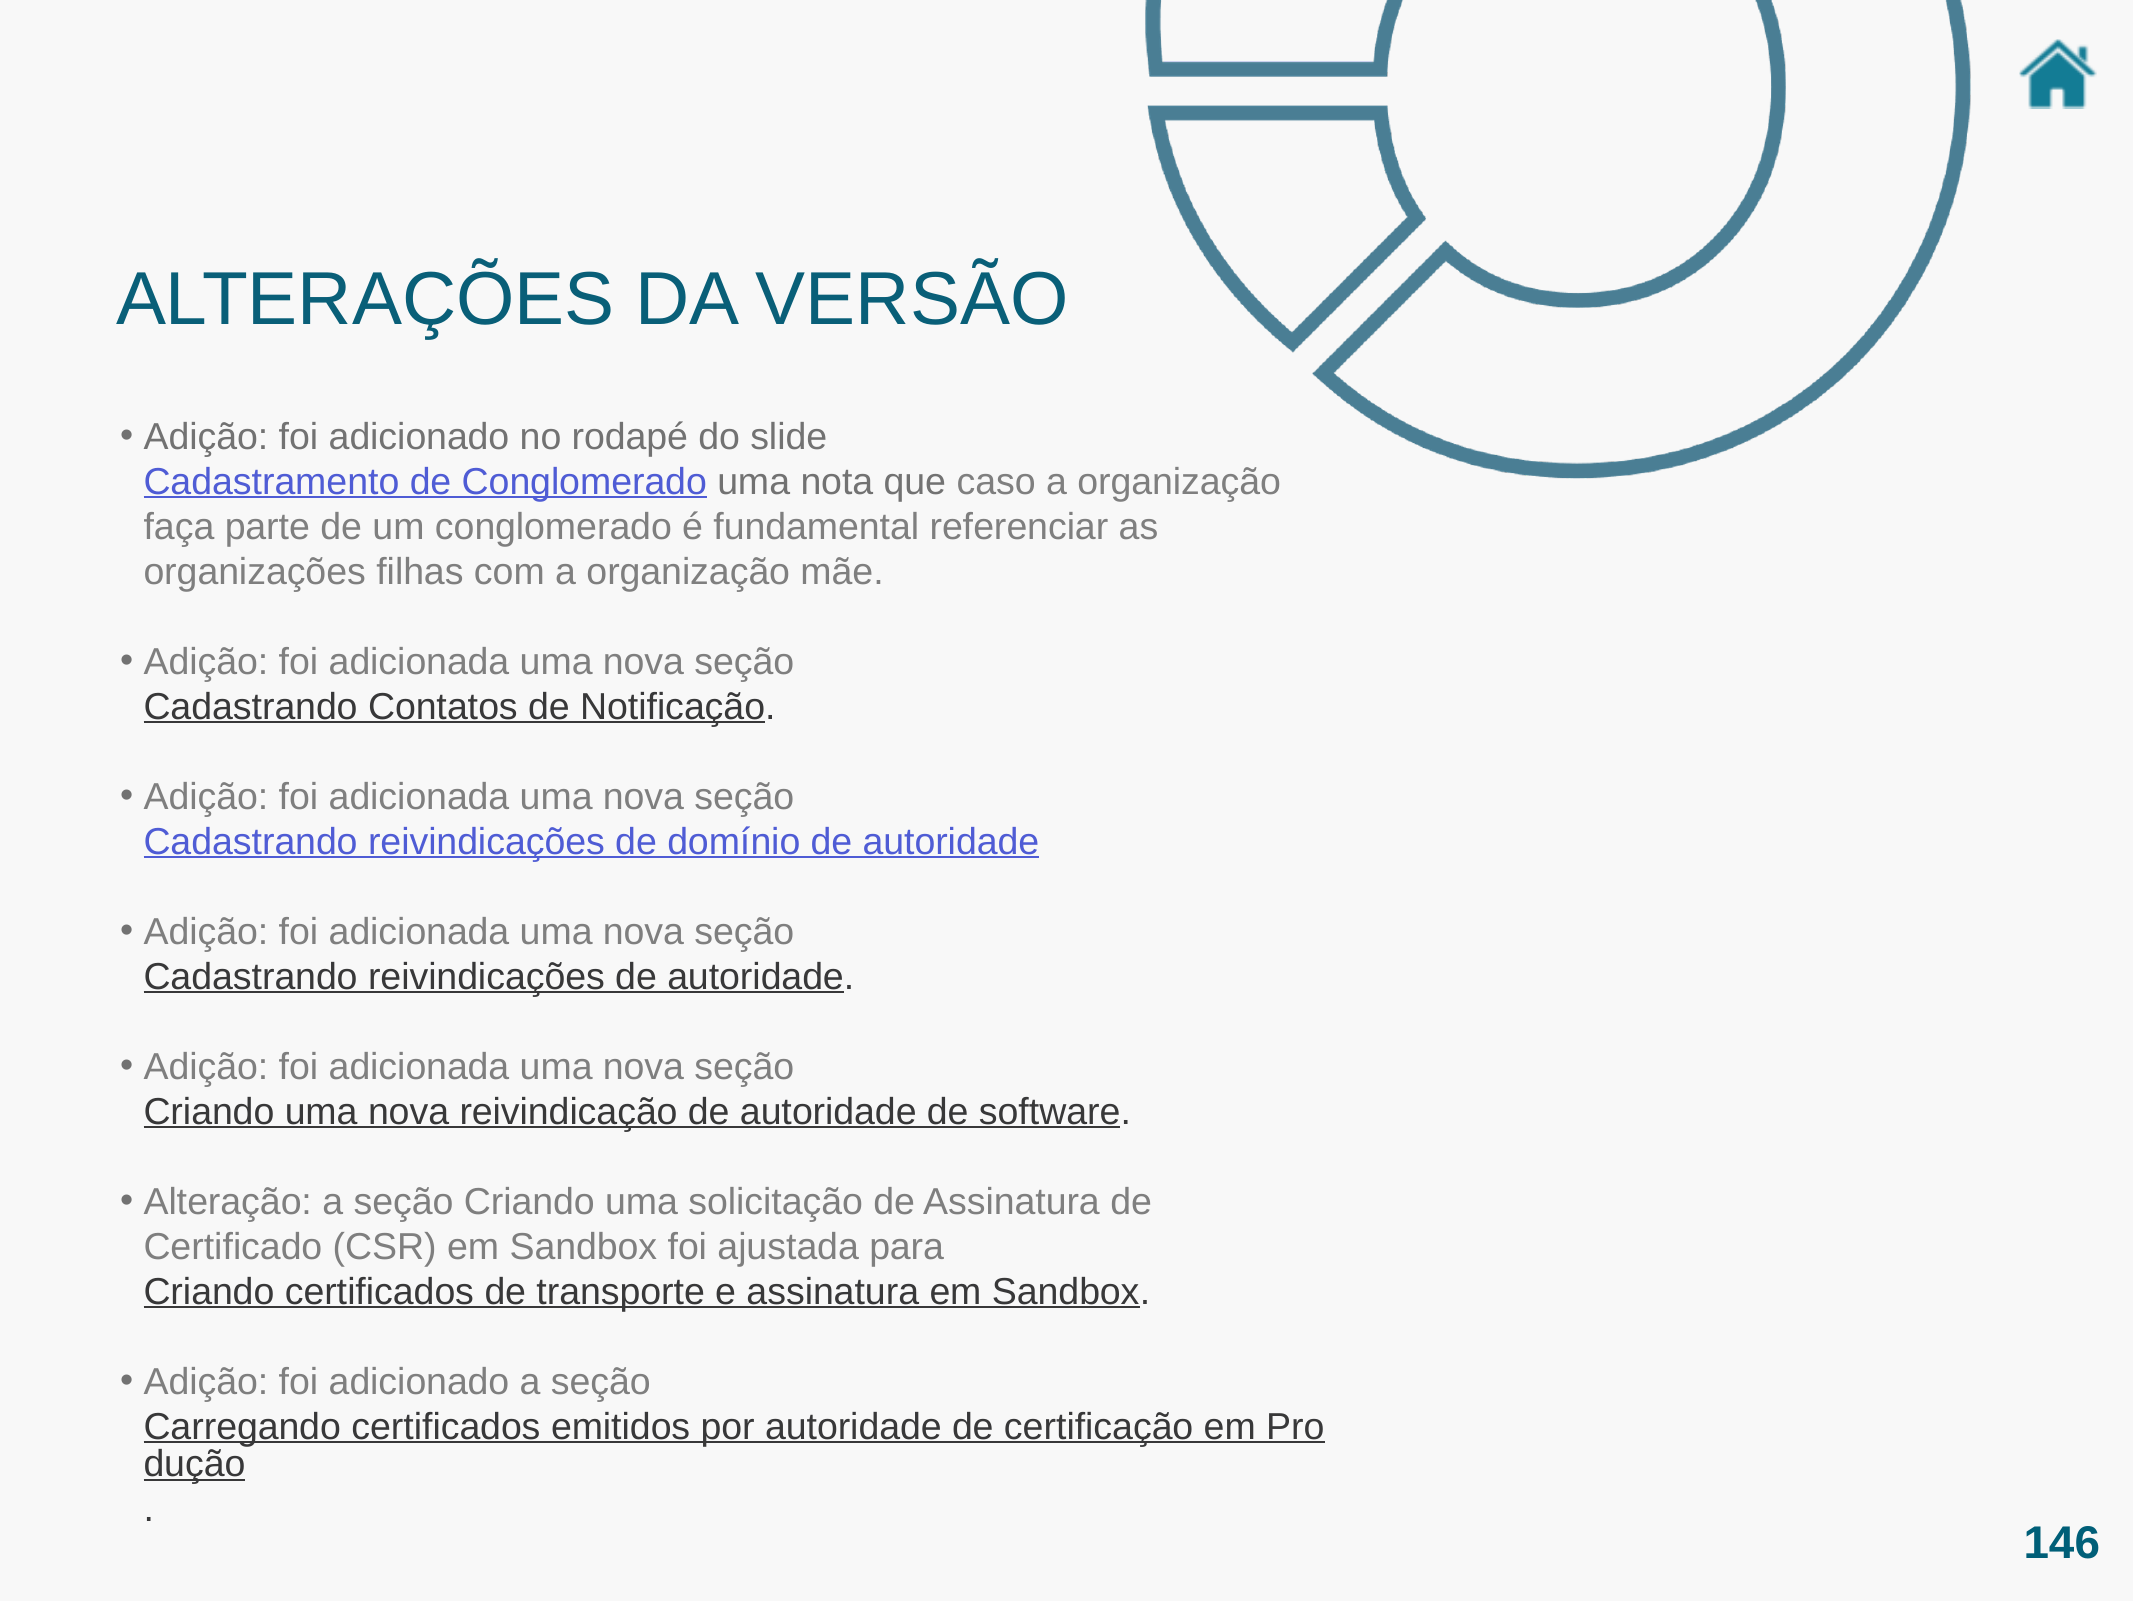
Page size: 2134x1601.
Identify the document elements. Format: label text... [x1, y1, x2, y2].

text_box Adição: foi adicionado no rodapé do slide Cadastramento de Conglomerado uma nota que caso a organização faça parte de um conglomerado é fundamental referenciar as organizações filhas com a organização mãe. Adição: foi adicionada uma nova seção Cadastrando Contatos de Notificação. Adição: foi adicionada uma nova seção Cadastrando reivindicações de domínio de autoridade Adição: foi adicionada uma nova seção Cadastrando reivindicações de autoridade. Adição: foi adicionada uma nova seção Criando uma nova reivindicação de autoridade de software. Alteração: a seção Criando uma solicitação de Assinatura de Certificado (CSR) em Sandbox foi ajustada para Criando certificados de transporte e assinatura em Sandbox. Adição: foi adicionado a seção Carregando certificados emitidos por autoridade de certificação em Produção. [119, 411, 1340, 1492]
picture [930, 0, 2134, 537]
text_box [1977, 0, 2134, 145]
slide_number 146 [1979, 1504, 2101, 1576]
text_box ALTERAÇÕES DA VERSÃO [115, 249, 1156, 341]
